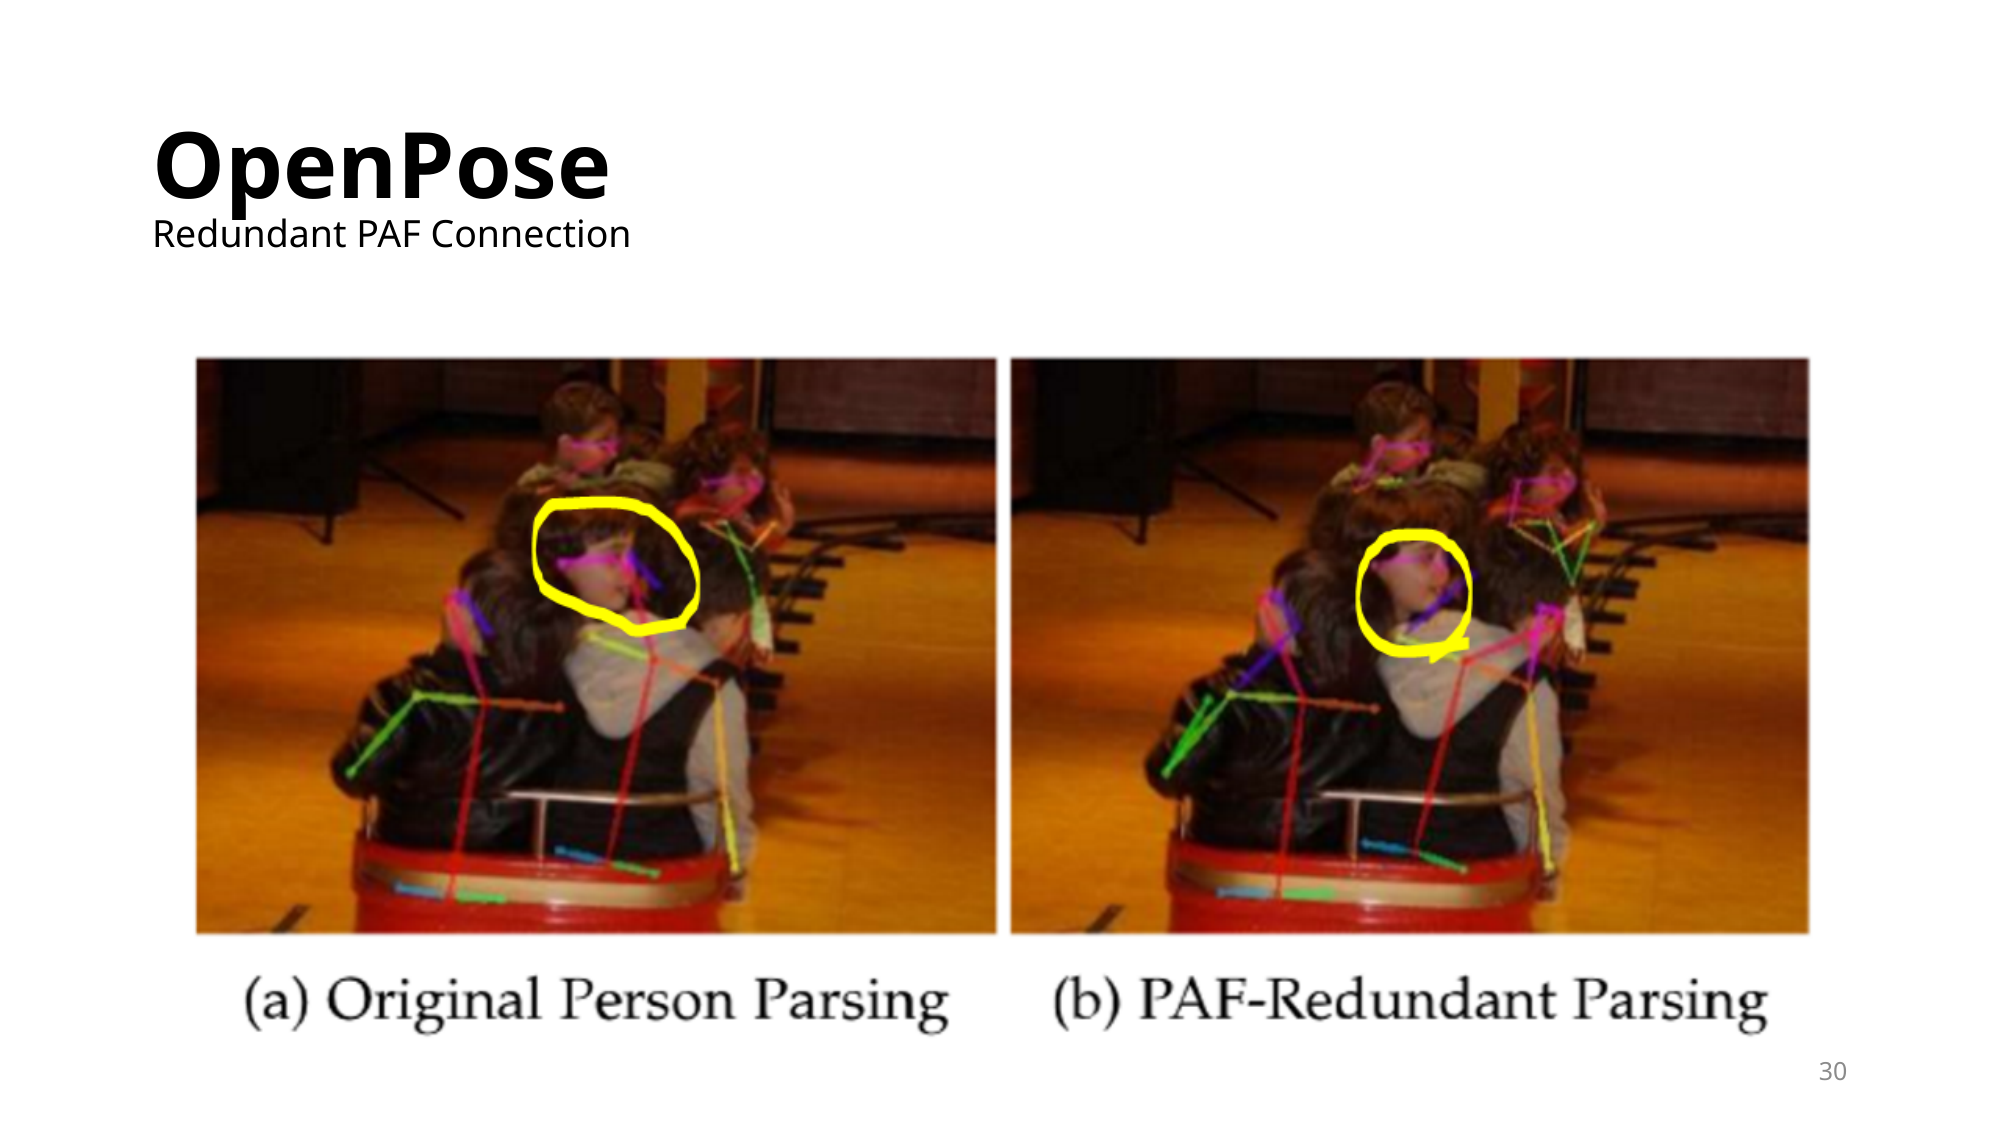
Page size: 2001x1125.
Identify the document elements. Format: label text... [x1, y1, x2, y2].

slide_number 30 [1412, 1042, 1863, 1103]
title OpenPose [137, 59, 1863, 278]
text_box Redundant PAF Connection [137, 202, 731, 263]
picture [183, 339, 1817, 1043]
